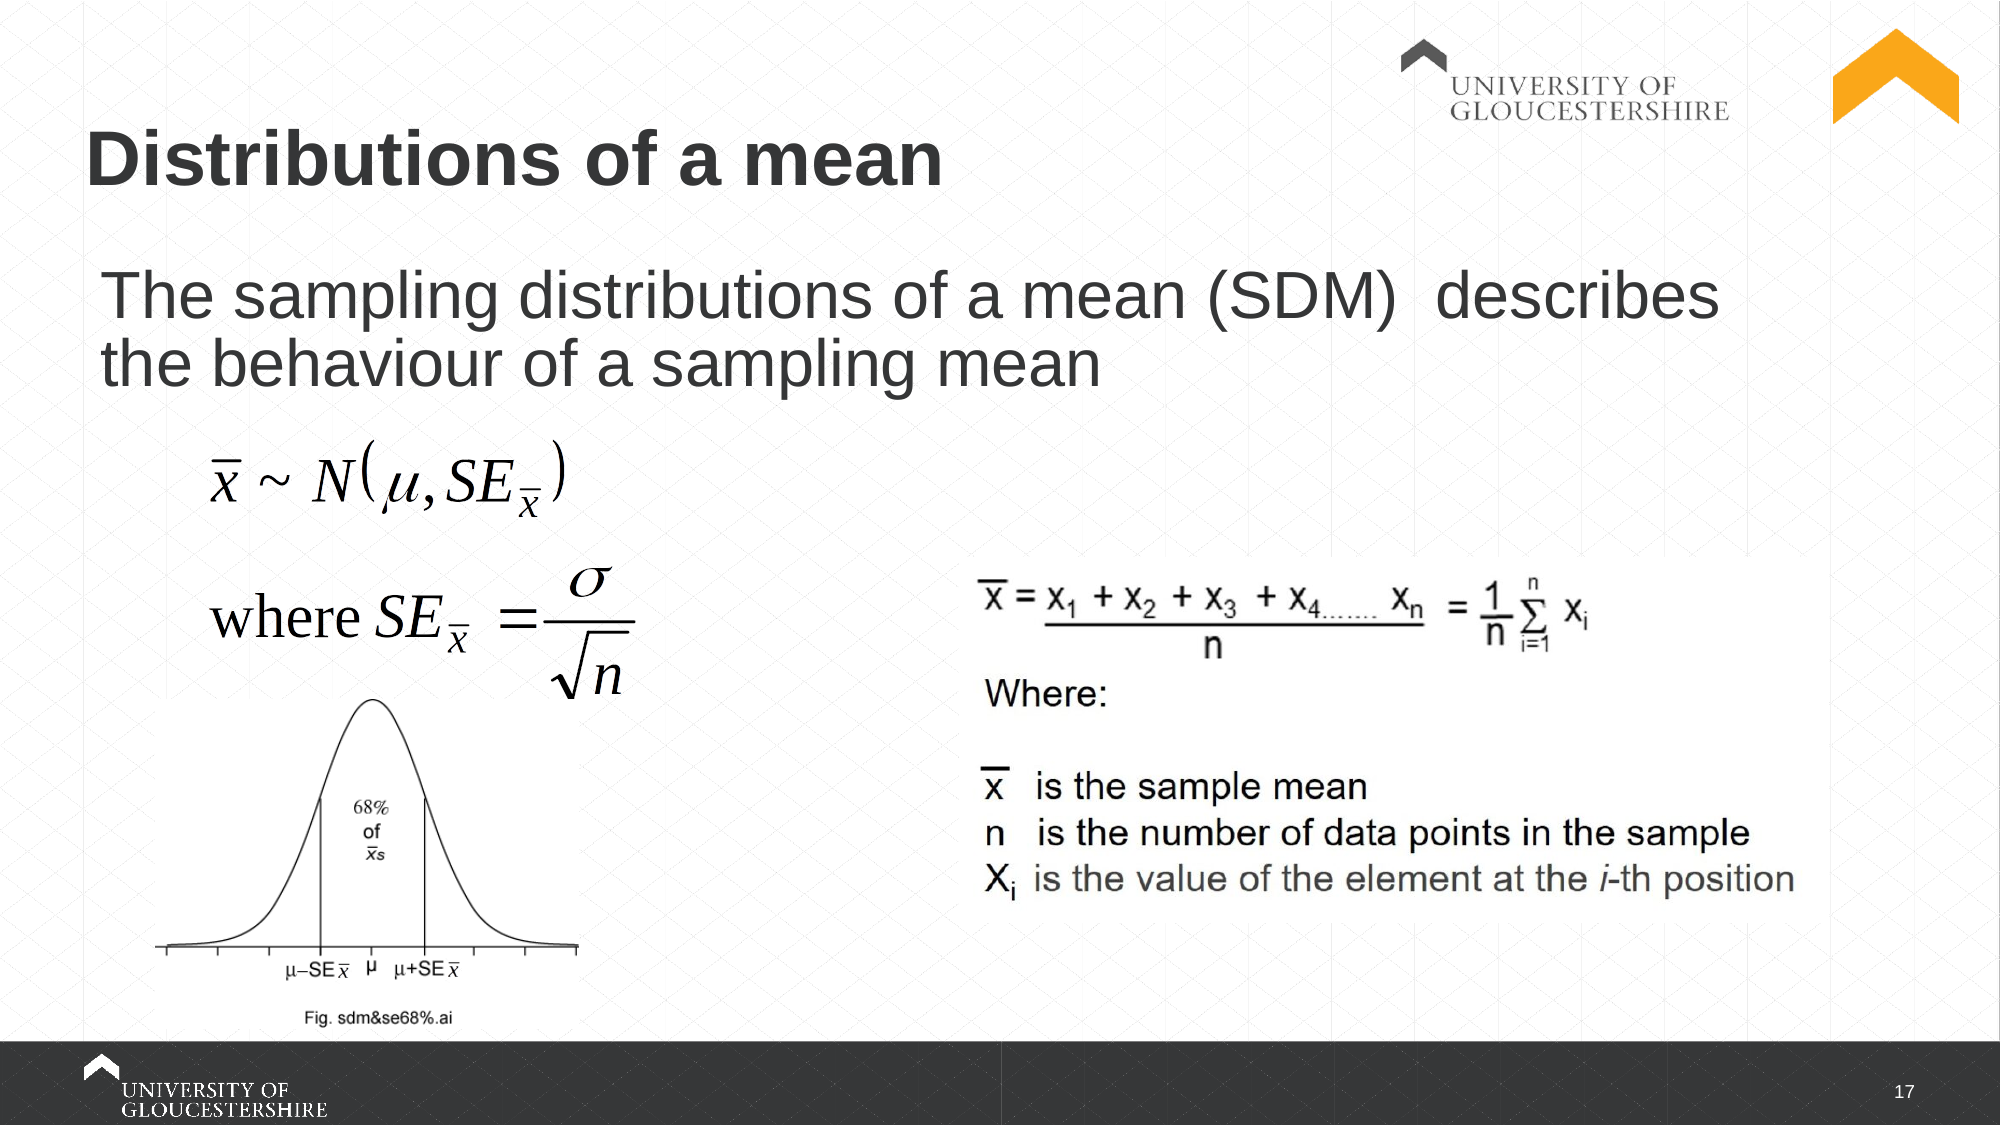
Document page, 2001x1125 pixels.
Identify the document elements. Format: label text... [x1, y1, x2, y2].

list The sampling distributions of a mean (SDM) describes the behaviour of a sampling mean [85, 256, 1834, 973]
title Distributions of a mean [85, 138, 983, 256]
picture [0, 1, 2001, 1125]
